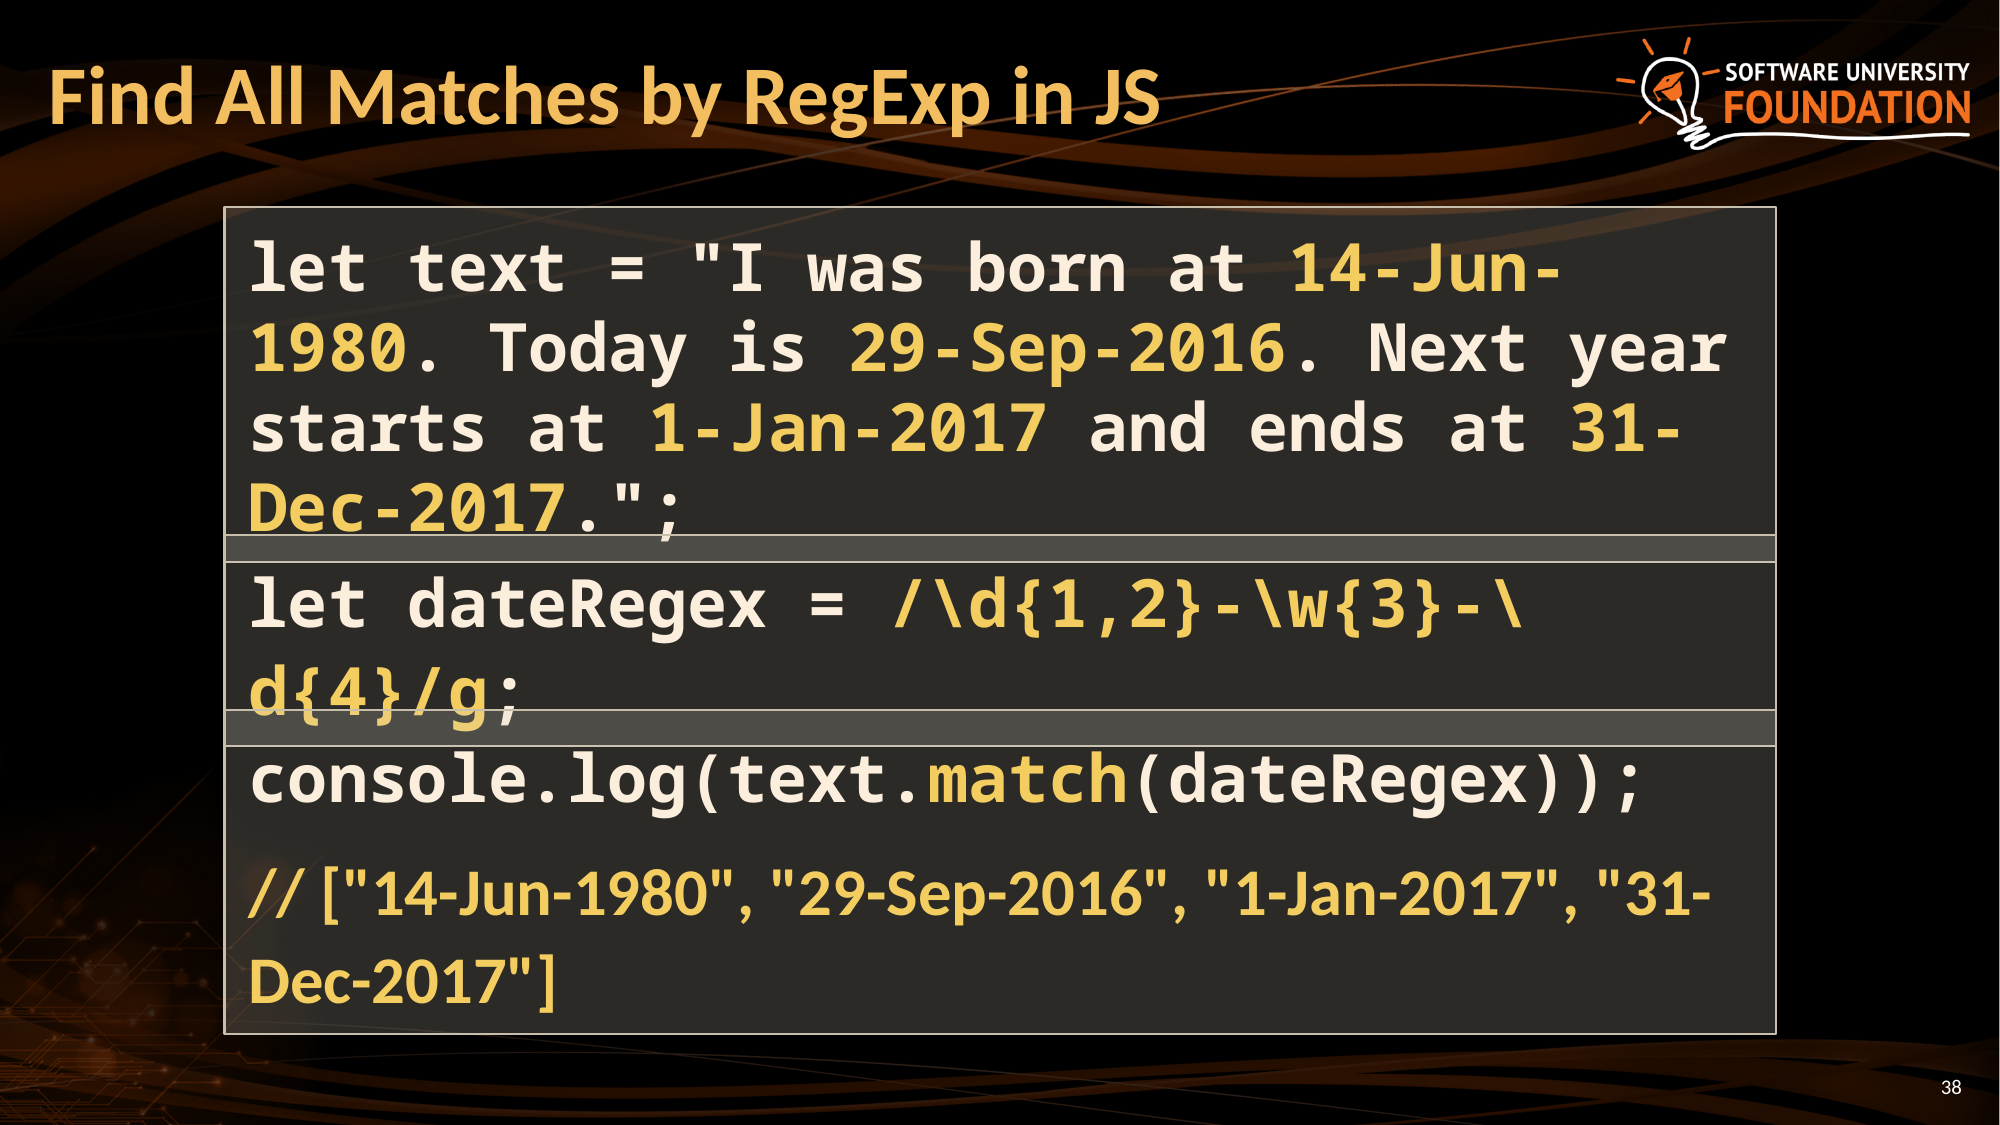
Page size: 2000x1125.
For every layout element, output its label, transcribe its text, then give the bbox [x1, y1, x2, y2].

picture [0, 0, 2000, 1125]
slide_number 38 [1897, 1070, 1968, 1103]
text_box console.log(text.match(dateRegex)); // ["14-Jun-1980", "29-Sep-2016", "1-Jan-2017", "31-Dec-2017"] [224, 709, 1777, 1034]
text_box let dateRegex = /\d{1,2}-\w{3}-\d{4}/g; [224, 534, 1777, 709]
text_box let text = "I was born at 14-Jun-1980. Today is 29-Sep-2016. Next year starts at 1-Jan-2017 and ends at 31-Dec-2017."; [224, 206, 1777, 534]
title Find All Matches by RegExp in JS [30, 6, 1602, 189]
